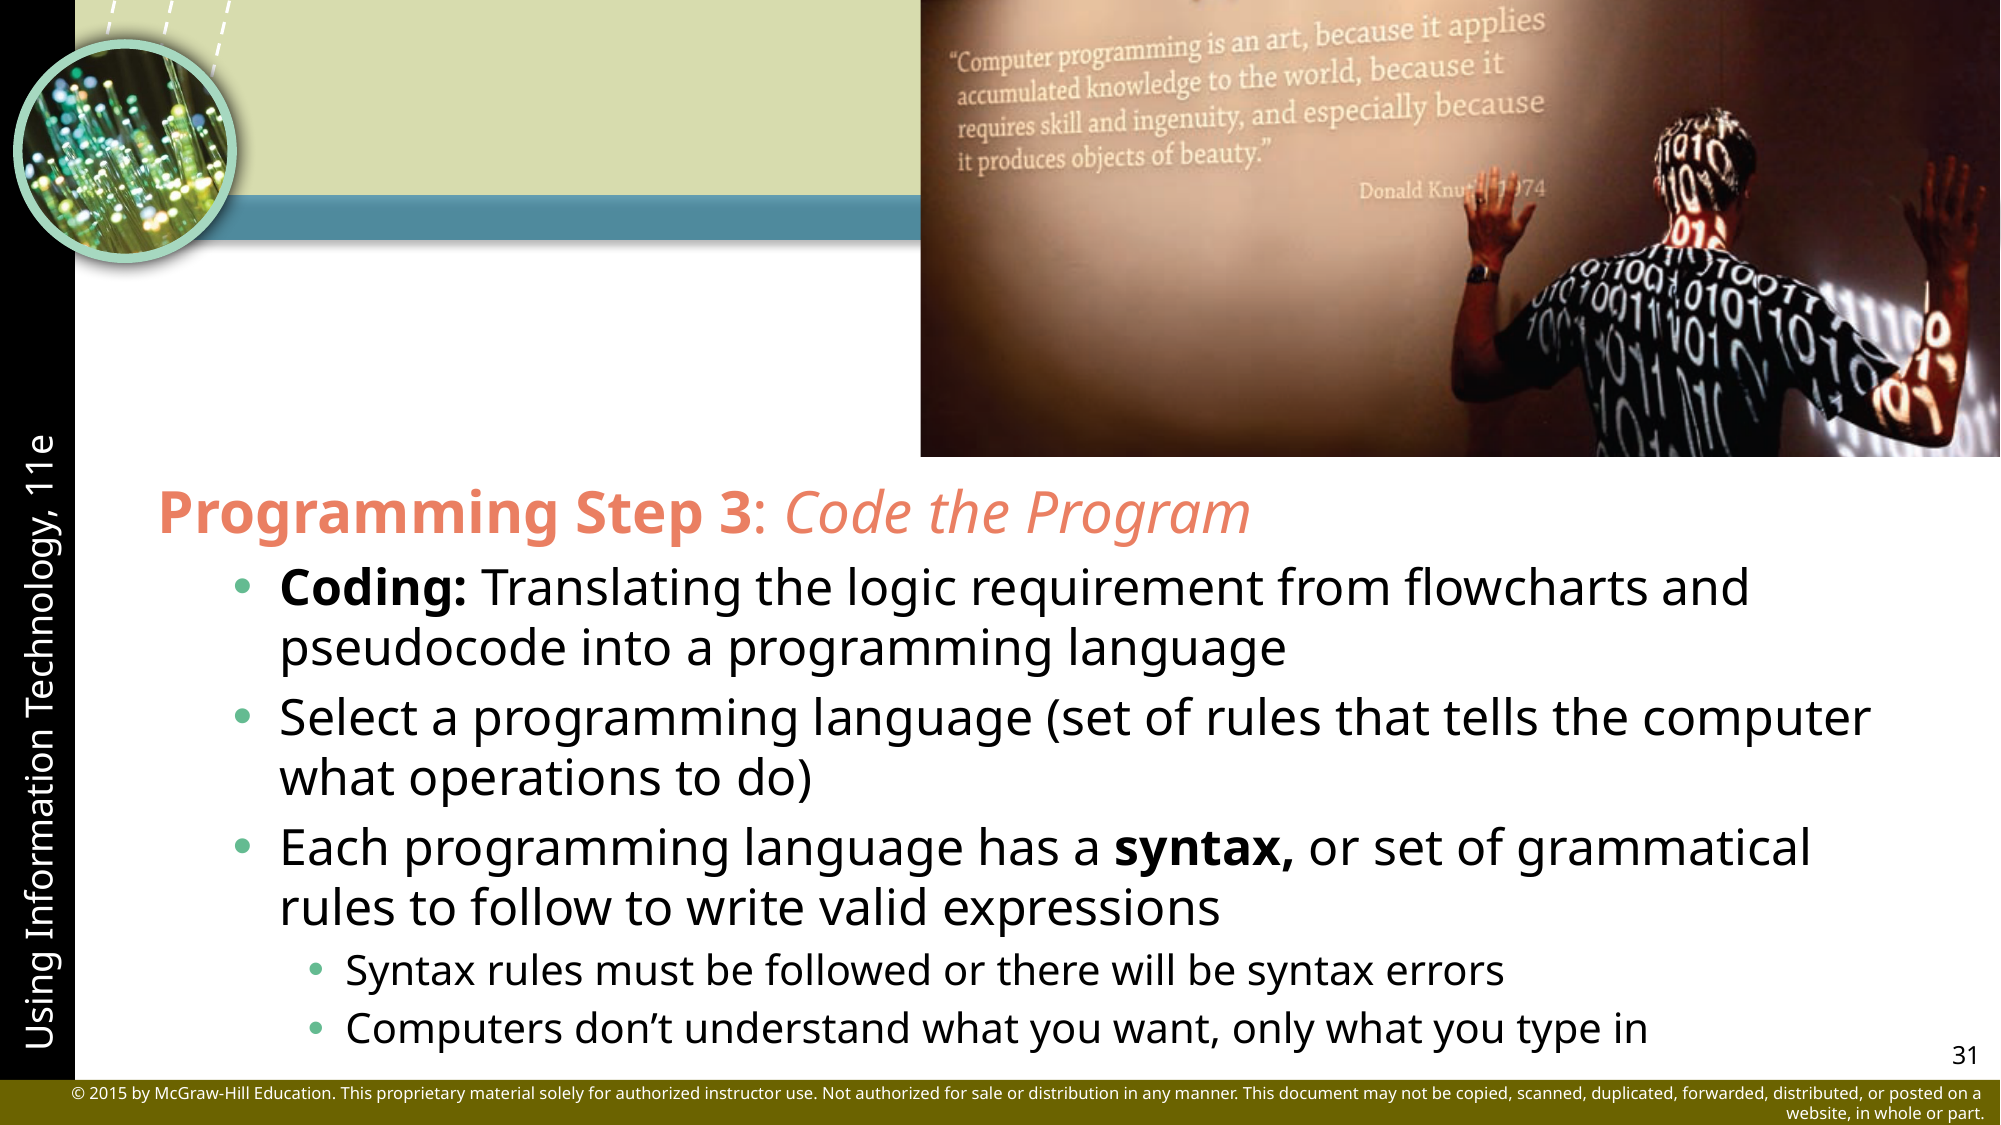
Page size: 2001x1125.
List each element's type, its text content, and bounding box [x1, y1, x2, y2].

picture [23, 49, 227, 253]
picture [920, 0, 2000, 458]
list Programming Step 3: Code the Program Coding: Translating the logic requirement from flowcharts and pseudocode into a programming language Select a programming language (set of rules that tells the computer what operations to do) Each programming language has a syntax, or set of grammatical rules to follow to write valid expressions Syntax rules must be followed or there will be syntax errors Computers don’t understand what you want, only what you type in [142, 468, 1900, 1077]
slide_number 31 [1795, 1033, 1996, 1079]
